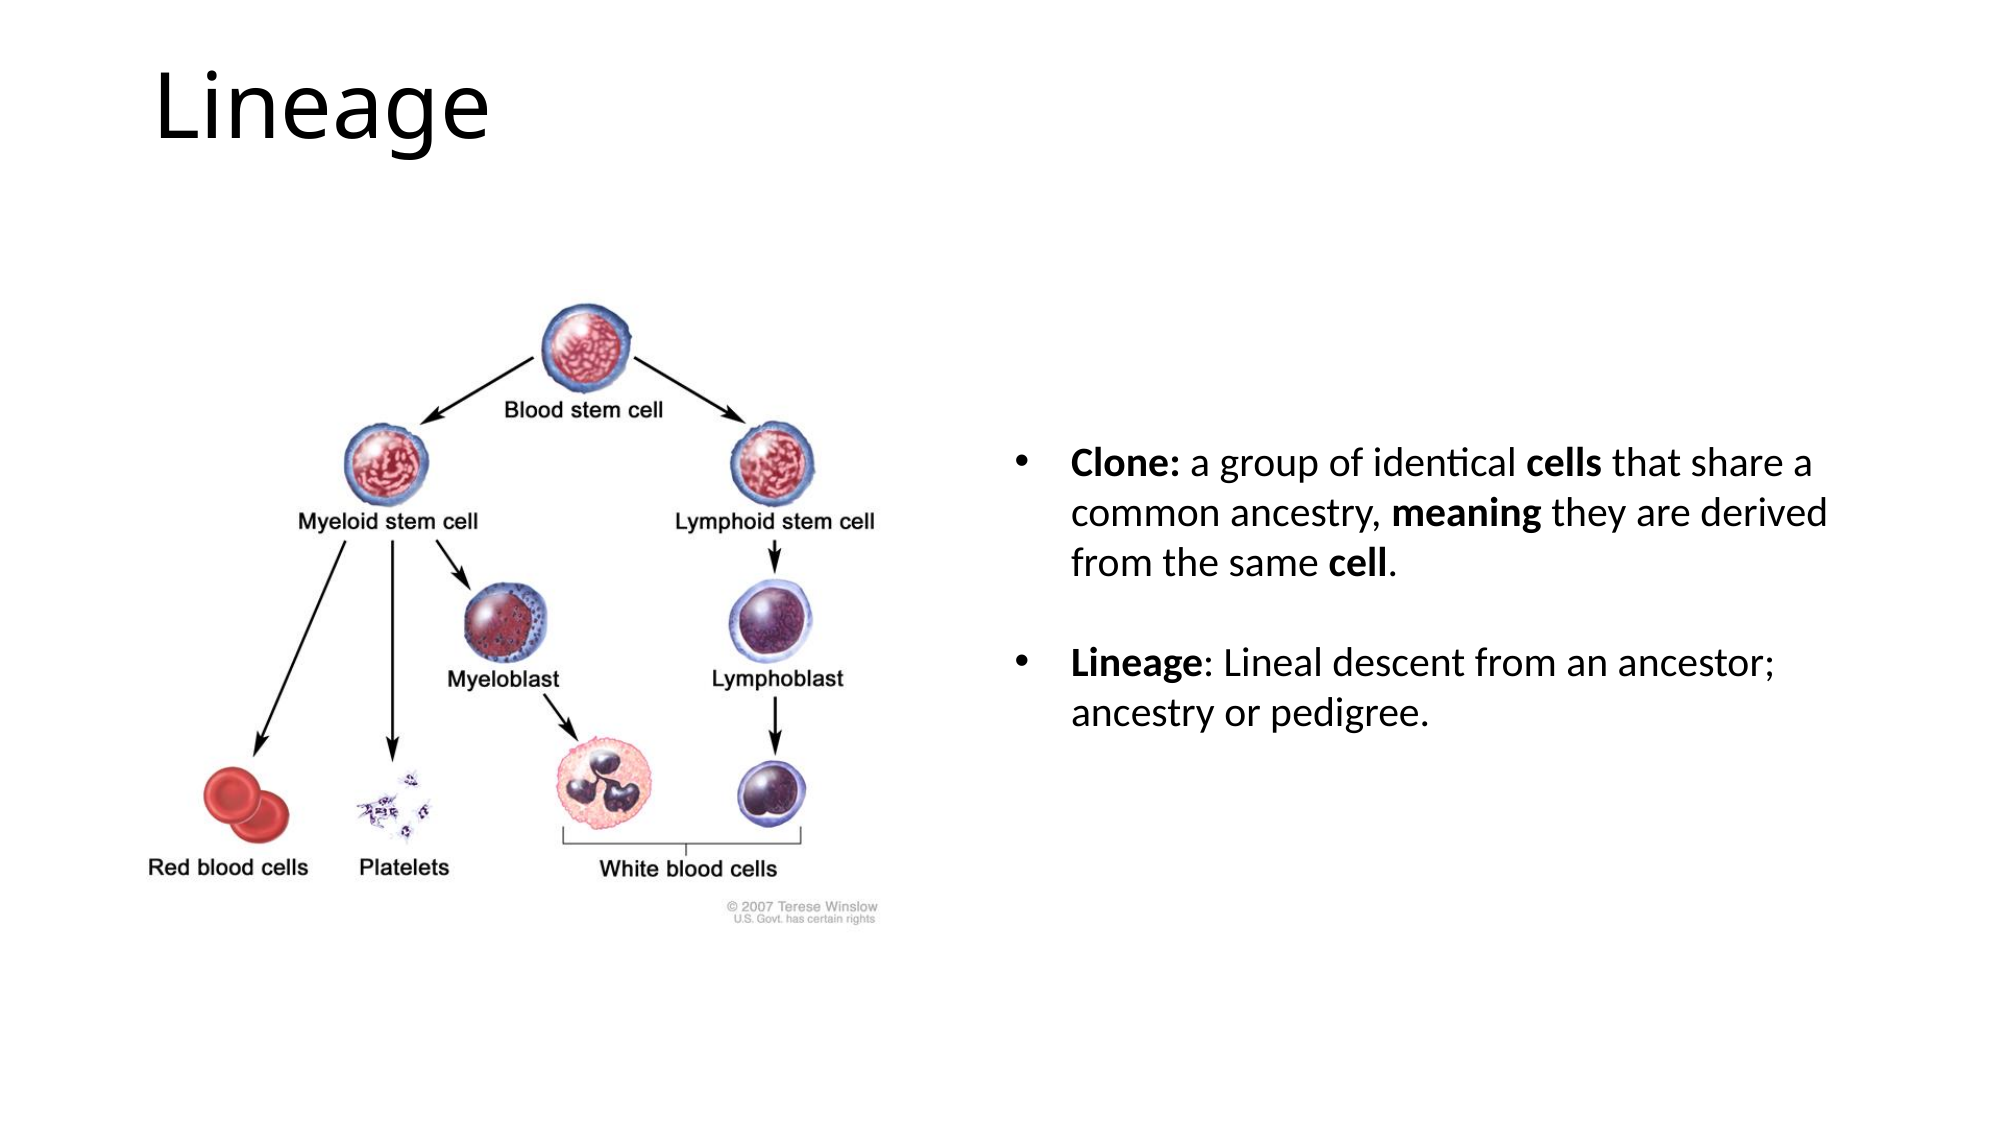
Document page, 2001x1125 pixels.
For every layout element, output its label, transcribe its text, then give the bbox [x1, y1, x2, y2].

picture [121, 289, 903, 949]
title Lineage [137, 0, 1863, 218]
text_box Clone: a group of identical cells that share a common ancestry, meaning they are derived from the same cell. Lineage: Lineal descent from an ancestor; ancestry or pedigree. [999, 427, 1933, 743]
